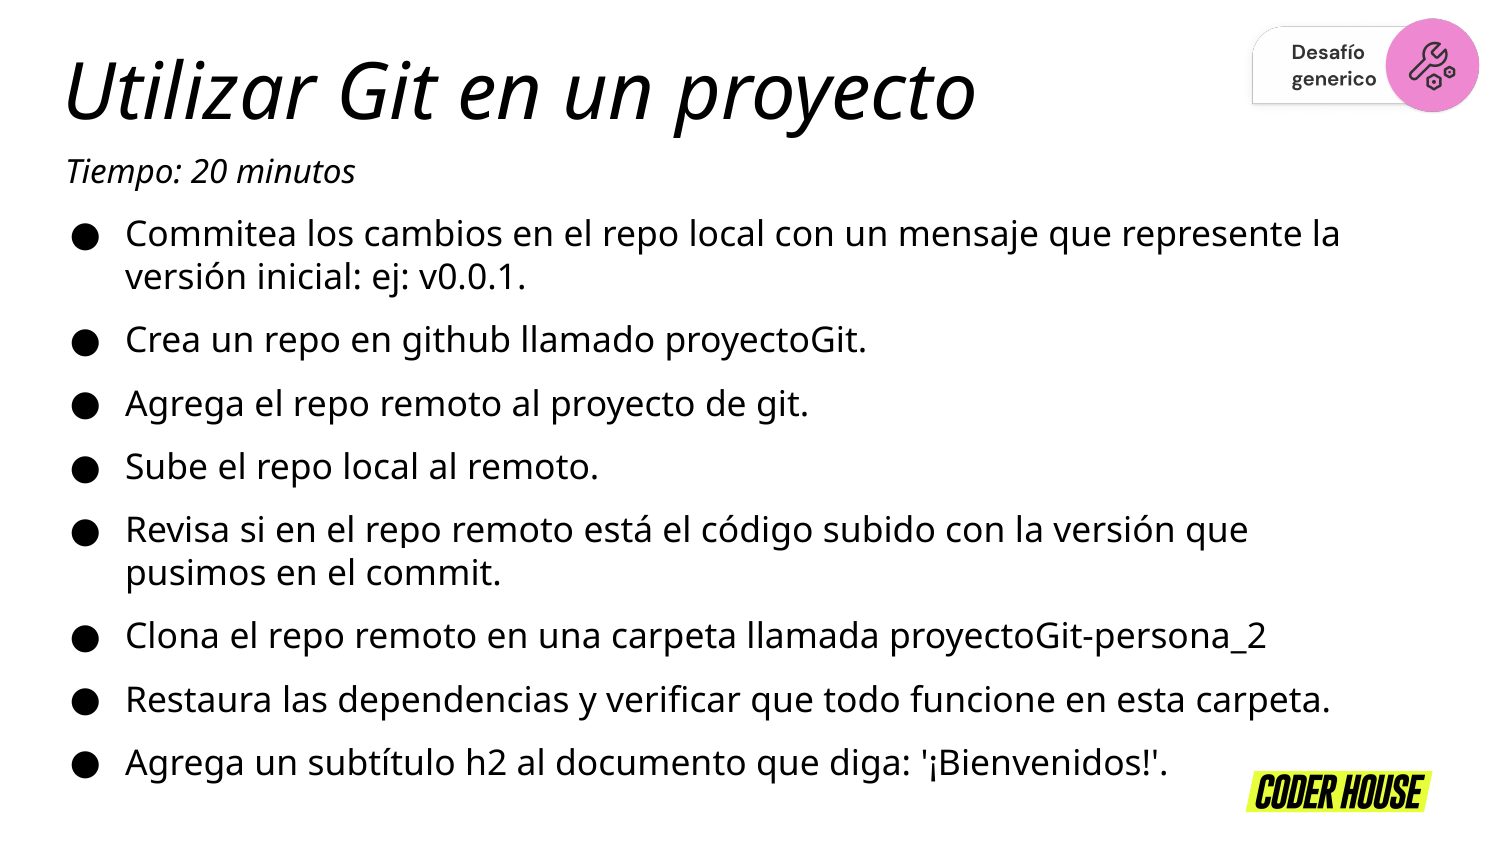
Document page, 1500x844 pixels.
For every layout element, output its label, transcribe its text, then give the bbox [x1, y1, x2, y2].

text_box Utilizar Git en un proyecto [47, 24, 1282, 143]
picture [1241, 764, 1437, 819]
picture [1231, 12, 1500, 118]
text_box Tiempo: 20 minutos [50, 115, 543, 206]
text_box Commitea los cambios en el repo local con un mensaje que represente la versión inicial: ej: v0.0.1. Crea un repo en github llamado proyectoGit. Agrega el repo remoto al proyecto de git. Sube el repo local al remoto. Revisa si en el repo remoto está el código subido con la versión que pusimos en el commit. Clona el repo remoto en una carpeta llamada proyectoGit-persona_2 Restaura las dependencias y verificar que todo funcione en esta carpeta. Agrega un subtítulo h2 al documento que diga: '¡Bienvenidos!'. [35, 196, 1390, 794]
